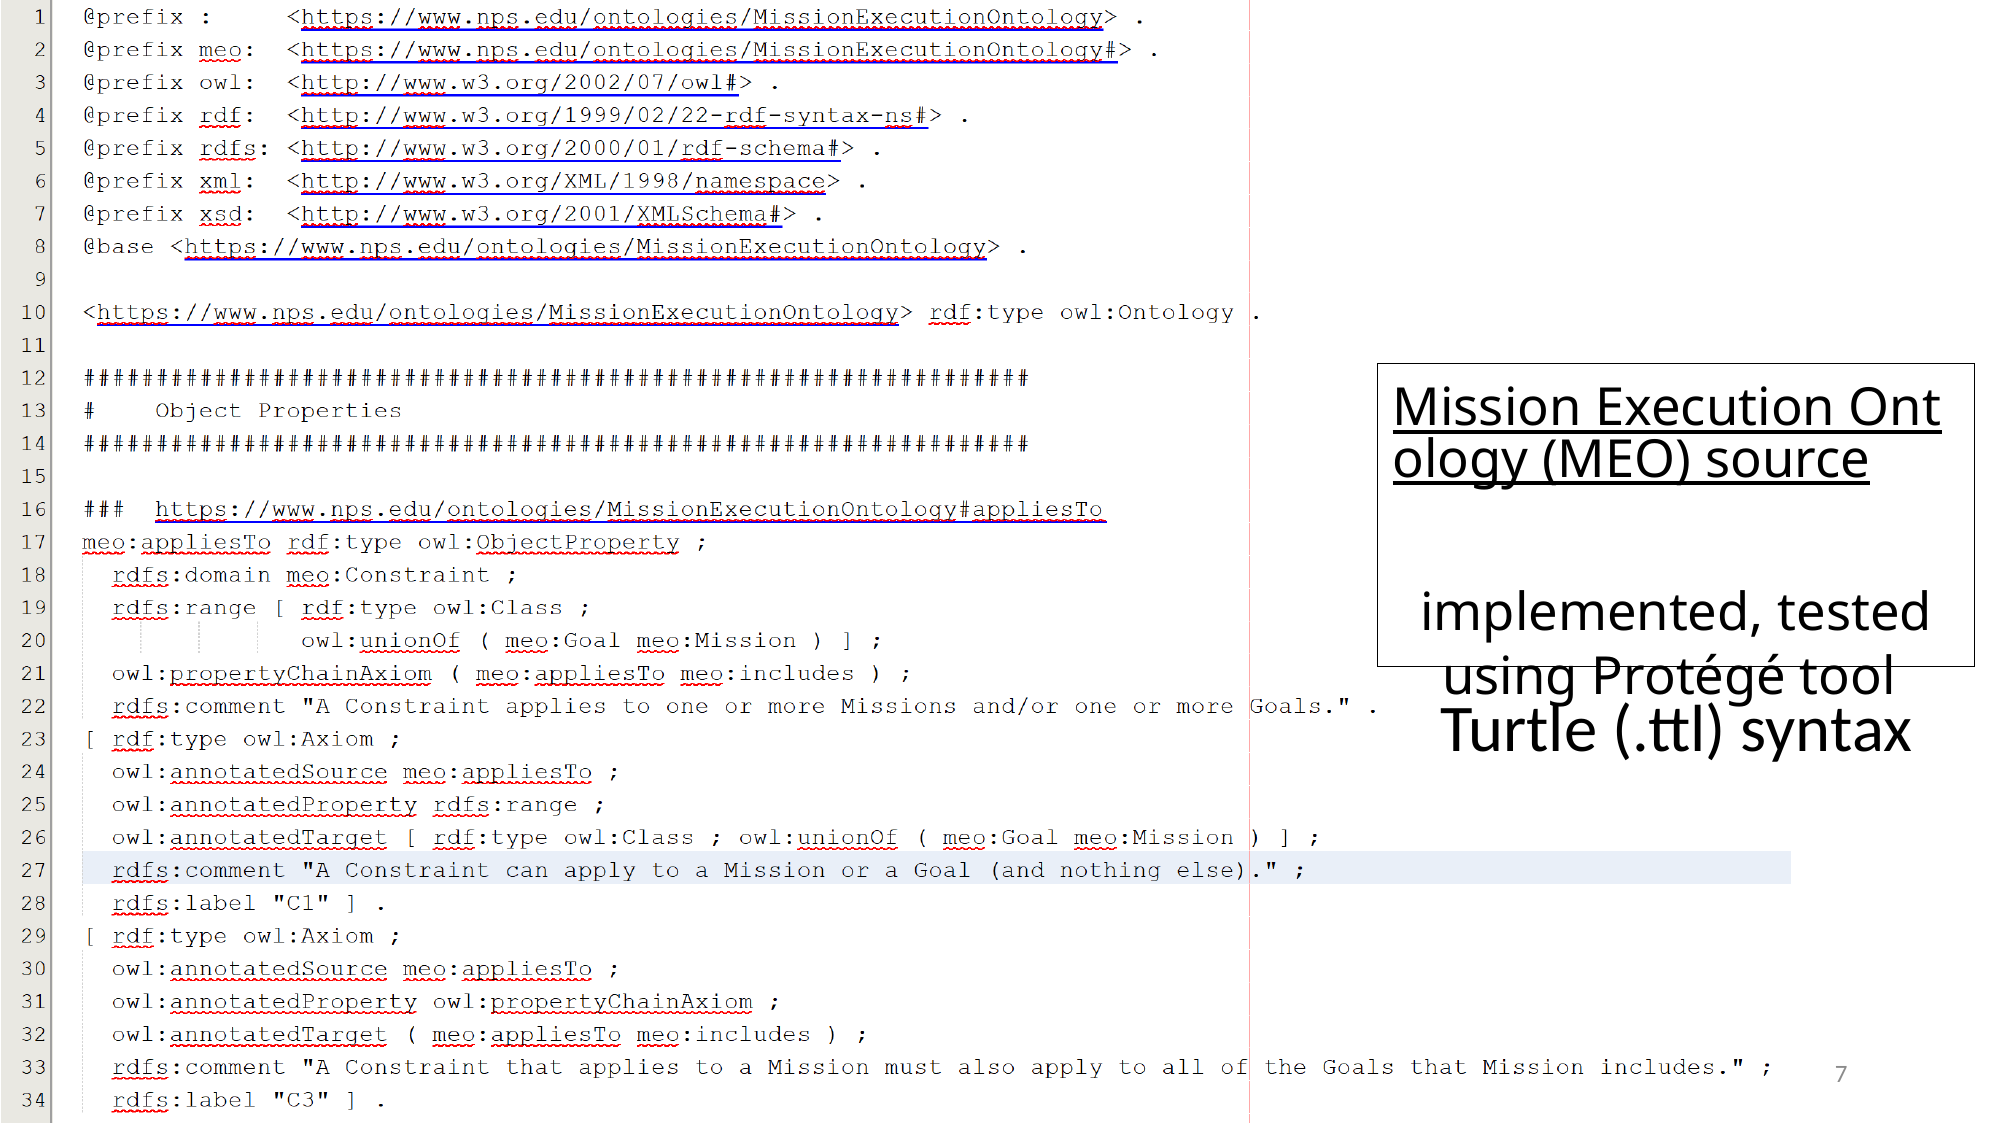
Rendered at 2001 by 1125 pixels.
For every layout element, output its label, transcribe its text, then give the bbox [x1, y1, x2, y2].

slide_number 7 [1791, 1042, 1863, 1103]
title Mission Execution Ontology (MEO) source implemented, tested using Protégé tool [1791, 363, 1975, 667]
text_box Turtle (.ttl) syntax [1791, 676, 1975, 772]
picture [1, 0, 1791, 1124]
